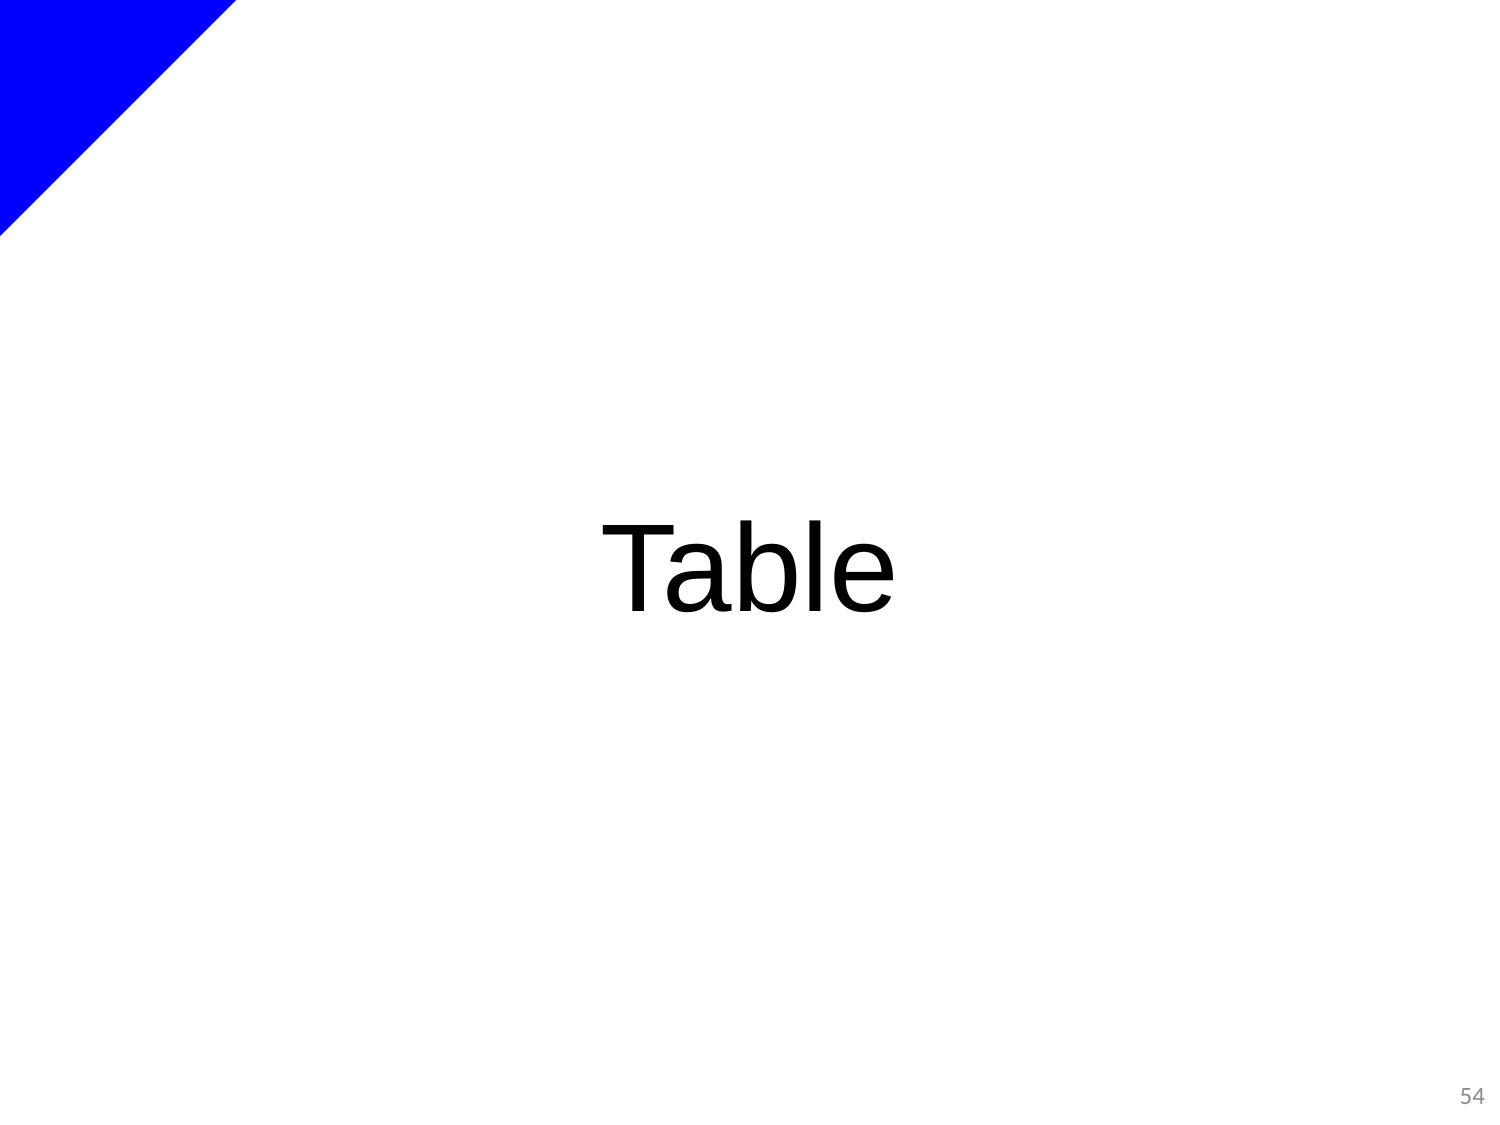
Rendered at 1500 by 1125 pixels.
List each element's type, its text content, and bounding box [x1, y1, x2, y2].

text_box [0, 0, 238, 238]
slide_number 54 [1162, 1065, 1500, 1125]
text_box Table [585, 479, 915, 644]
